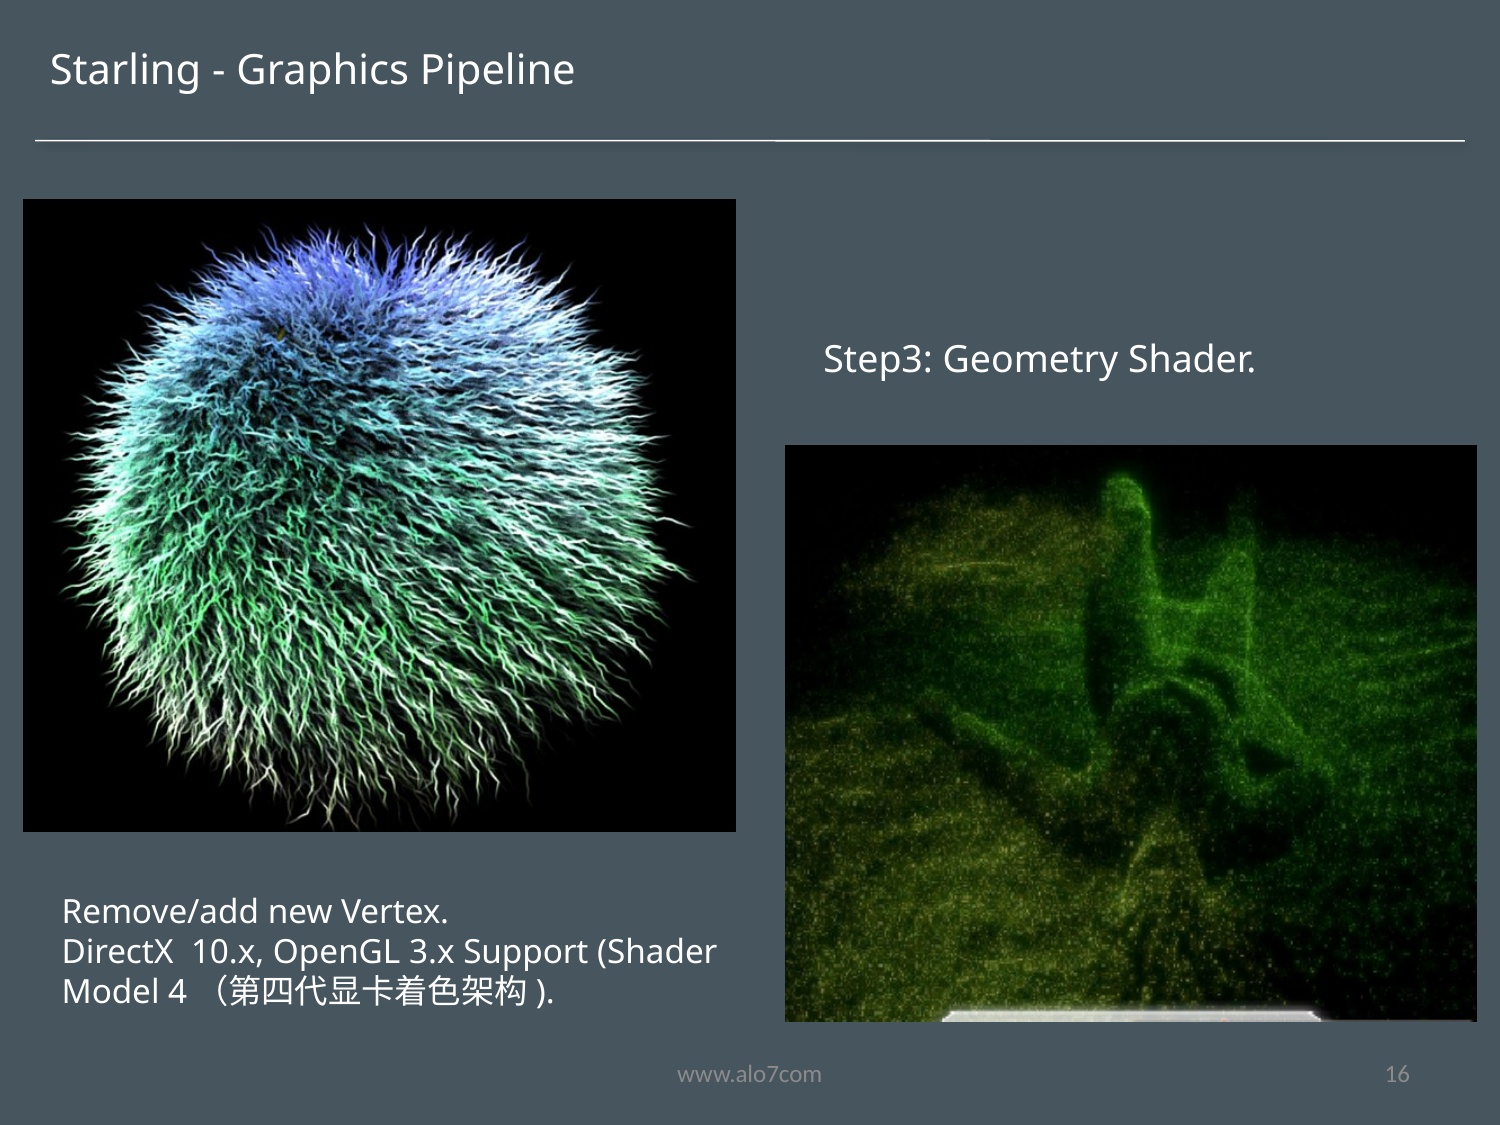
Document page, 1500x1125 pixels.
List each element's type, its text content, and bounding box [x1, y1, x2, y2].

slide_number 16 [1074, 1042, 1425, 1103]
picture [23, 198, 736, 833]
text_box Starling - Graphics Pipeline [35, 35, 903, 100]
footer www.alo7com [512, 1042, 988, 1103]
text_box Step3: Geometry Shader. [808, 328, 1453, 388]
text_box Remove/add new Vertex. DirectX 10.x, OpenGL 3.x Support (Shader Model 4（第四代显卡着色架构). [46, 883, 739, 1018]
picture [784, 445, 1477, 1022]
